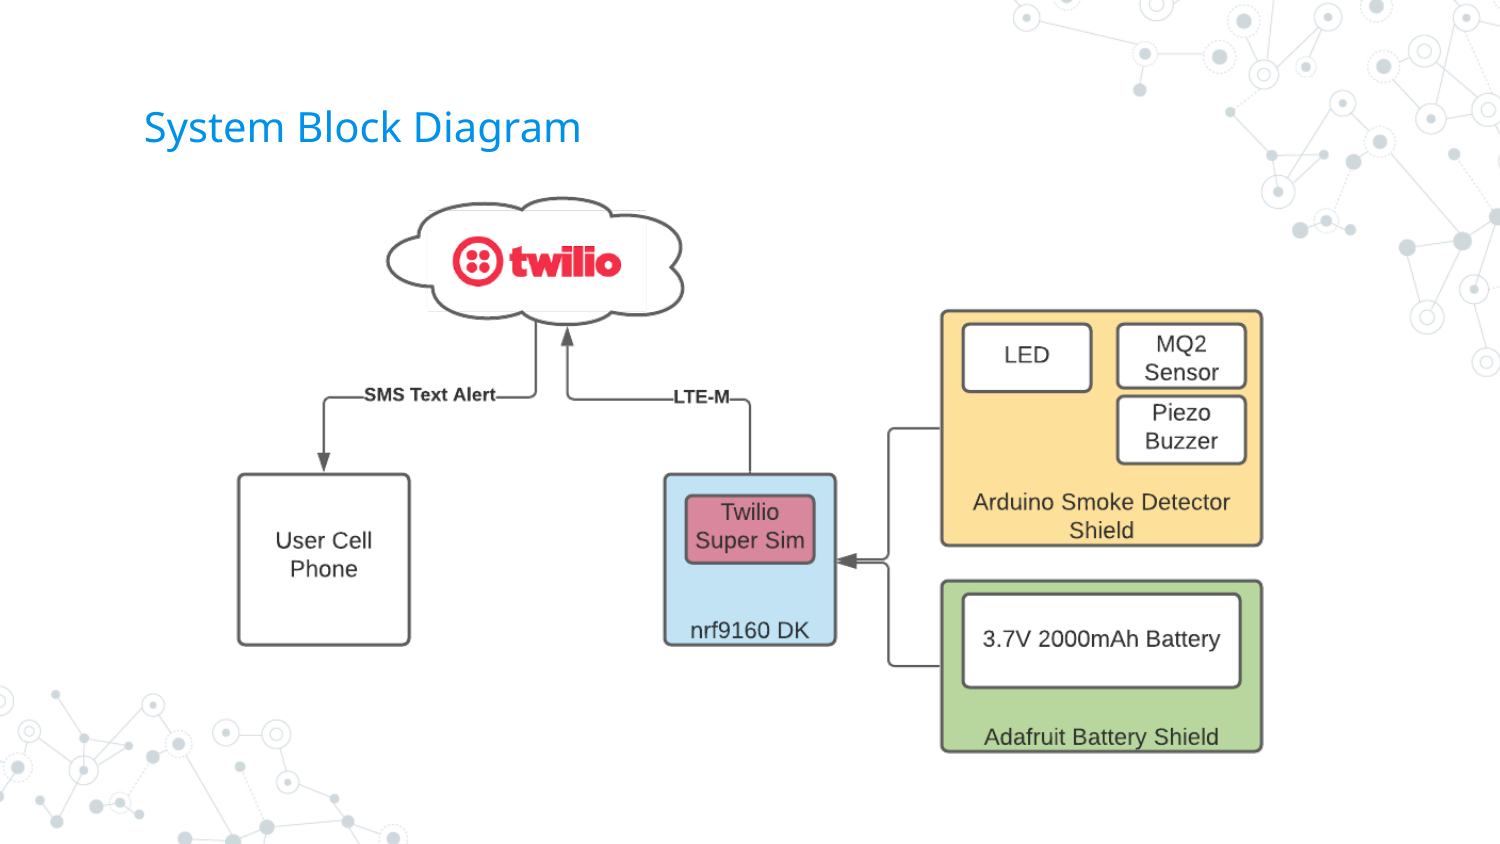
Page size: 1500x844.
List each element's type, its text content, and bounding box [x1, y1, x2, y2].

picture [0, 0, 1500, 844]
title System Block Diagram [128, 50, 1372, 166]
